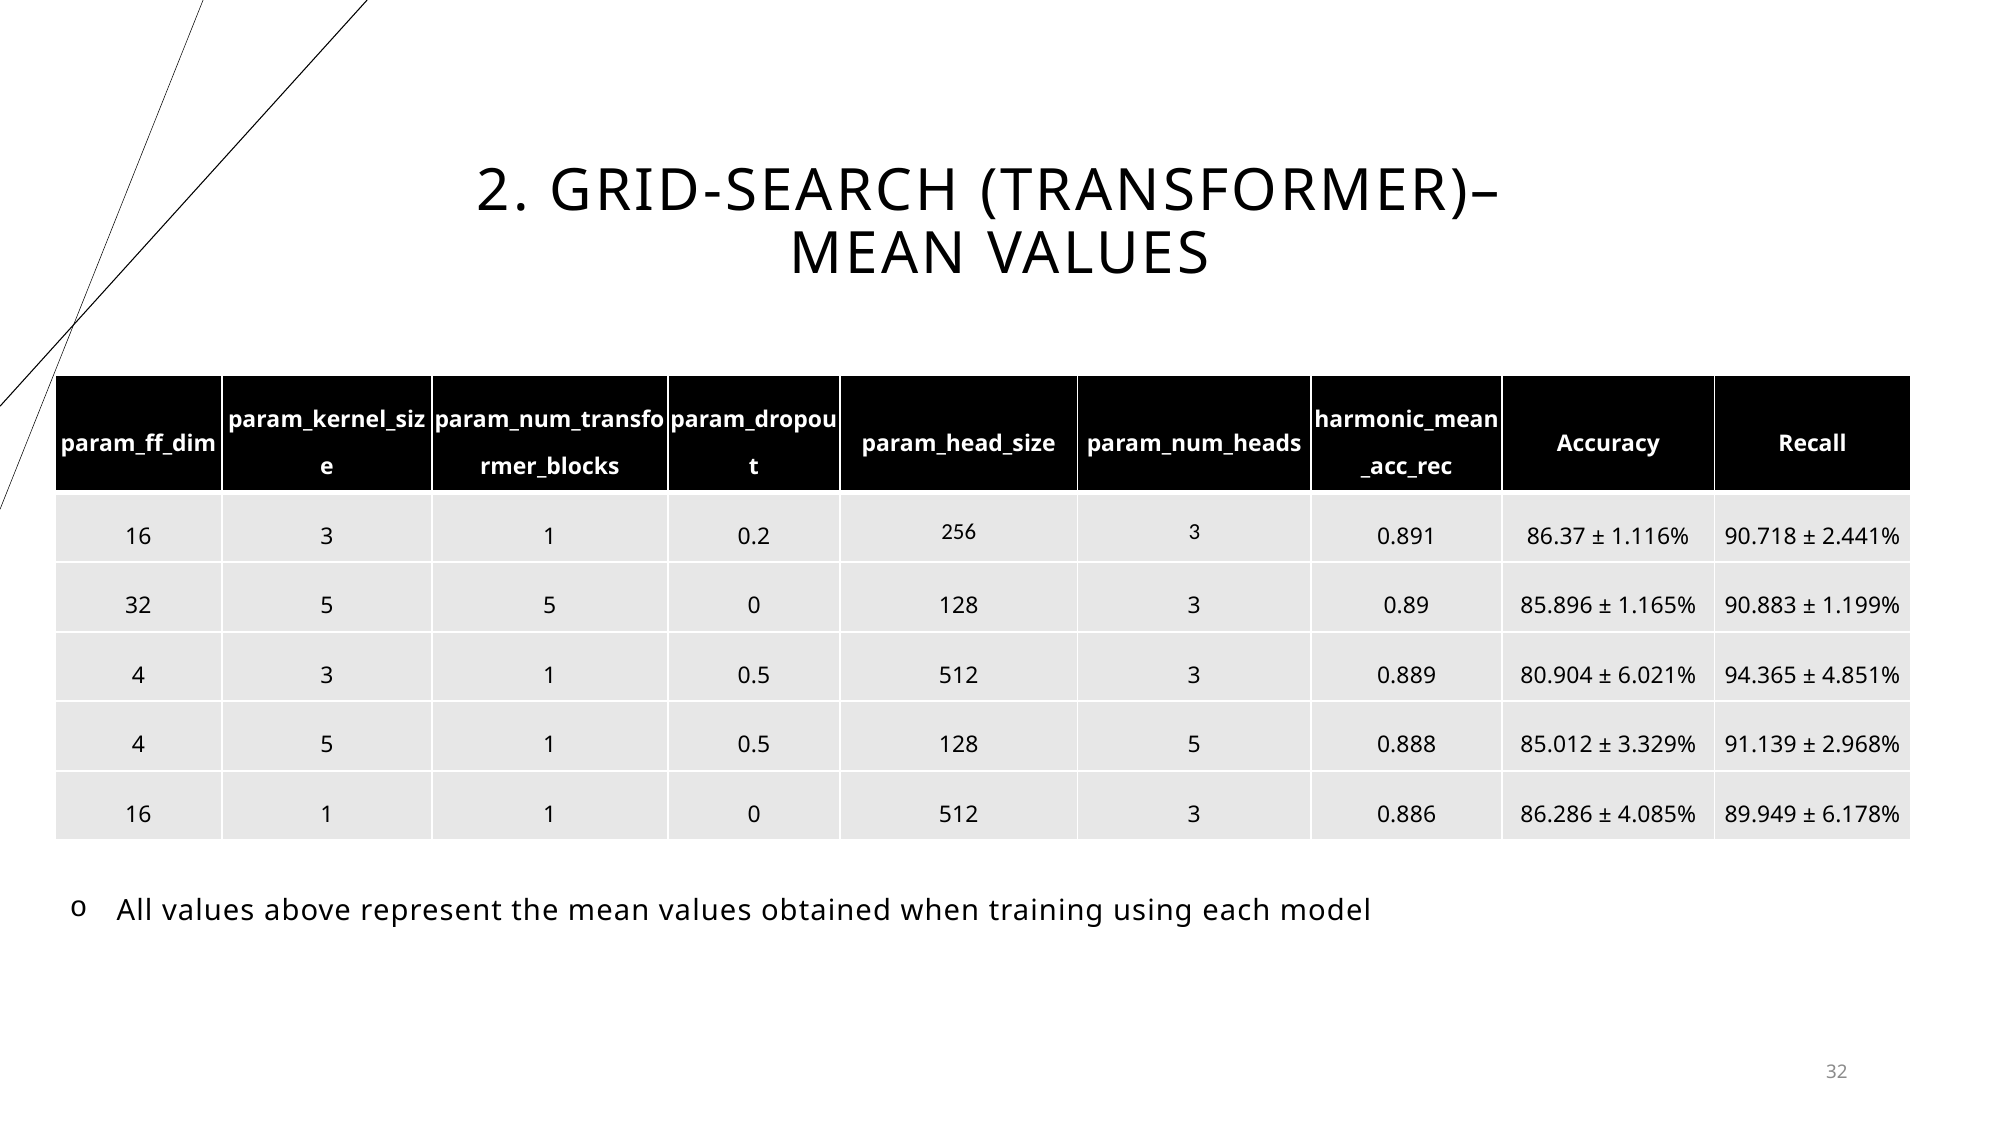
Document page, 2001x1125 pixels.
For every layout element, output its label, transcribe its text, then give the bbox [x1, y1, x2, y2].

table_header Recall [1715, 376, 1910, 490]
table_header harmonic_mean_acc_rec [1312, 376, 1501, 490]
table_cell 5 [433, 563, 667, 631]
table_cell 0.2 [669, 495, 839, 561]
table_cell 4 [56, 633, 221, 700]
table_cell 16 [56, 495, 221, 561]
table_cell 512 [841, 772, 1077, 839]
table_cell 1 [433, 702, 667, 770]
table_cell 256 [841, 495, 1077, 561]
table_cell 32 [56, 563, 221, 631]
table_cell 3 [1078, 772, 1310, 839]
table_cell 91.139 ± 2.968% [1715, 702, 1910, 770]
table_cell 128 [841, 563, 1077, 631]
table_cell 3 [1078, 495, 1310, 561]
table_cell 80.904 ± 6.021% [1503, 633, 1714, 700]
table_header param_num_heads [1078, 376, 1310, 490]
table_cell 3 [223, 495, 431, 561]
table_cell 0.886 [1312, 772, 1501, 839]
table_cell 3 [1078, 633, 1310, 700]
list All values above represent the mean values obtained when training using each model [54, 883, 1561, 970]
table_cell 5 [223, 702, 431, 770]
table_cell 94.365 ± 4.851% [1715, 633, 1910, 700]
table_header param_num_transformer_blocks [433, 376, 667, 490]
table_cell 89.949 ± 6.178% [1715, 772, 1910, 839]
table_header param_head_size [841, 376, 1077, 490]
table_cell 0.891 [1312, 495, 1501, 561]
table_cell 1 [433, 772, 667, 839]
table_cell 3 [1078, 563, 1310, 631]
table_header param_ff_dim [56, 376, 221, 490]
table_cell 0.5 [669, 702, 839, 770]
table_cell 0 [669, 772, 839, 839]
table_cell 1 [433, 633, 667, 700]
table_header param_kernel_size [223, 376, 431, 490]
table_cell 5 [1078, 702, 1310, 770]
table_cell 3 [223, 633, 431, 700]
table_cell 0.888 [1312, 702, 1501, 770]
table_cell 0.889 [1312, 633, 1501, 700]
table_cell 0.89 [1312, 563, 1501, 631]
table_cell 16 [56, 772, 221, 839]
table_cell 5 [223, 563, 431, 631]
title 2. Grid-search (transformer)– mean values [309, 114, 1691, 332]
table_cell 90.718 ± 2.441% [1715, 495, 1910, 561]
table_cell 4 [56, 702, 221, 770]
table_cell 1 [223, 772, 431, 839]
table_cell 512 [841, 633, 1077, 700]
table_cell 1 [433, 495, 667, 561]
table_cell 86.286 ± 4.085% [1503, 772, 1714, 839]
table_header Accuracy [1503, 376, 1714, 490]
table_cell 90.883 ± 1.199% [1715, 563, 1910, 631]
table_cell 85.896 ± 1.165% [1503, 563, 1714, 631]
table_cell 85.012 ± 3.329% [1503, 702, 1714, 770]
table_cell 128 [841, 702, 1077, 770]
table_cell 0 [669, 563, 839, 631]
table_header param_dropout [669, 376, 839, 490]
table_cell 86.37 ± 1.116% [1503, 495, 1714, 561]
table_cell 0.5 [669, 633, 839, 700]
slide_number 32 [1412, 1042, 1863, 1103]
